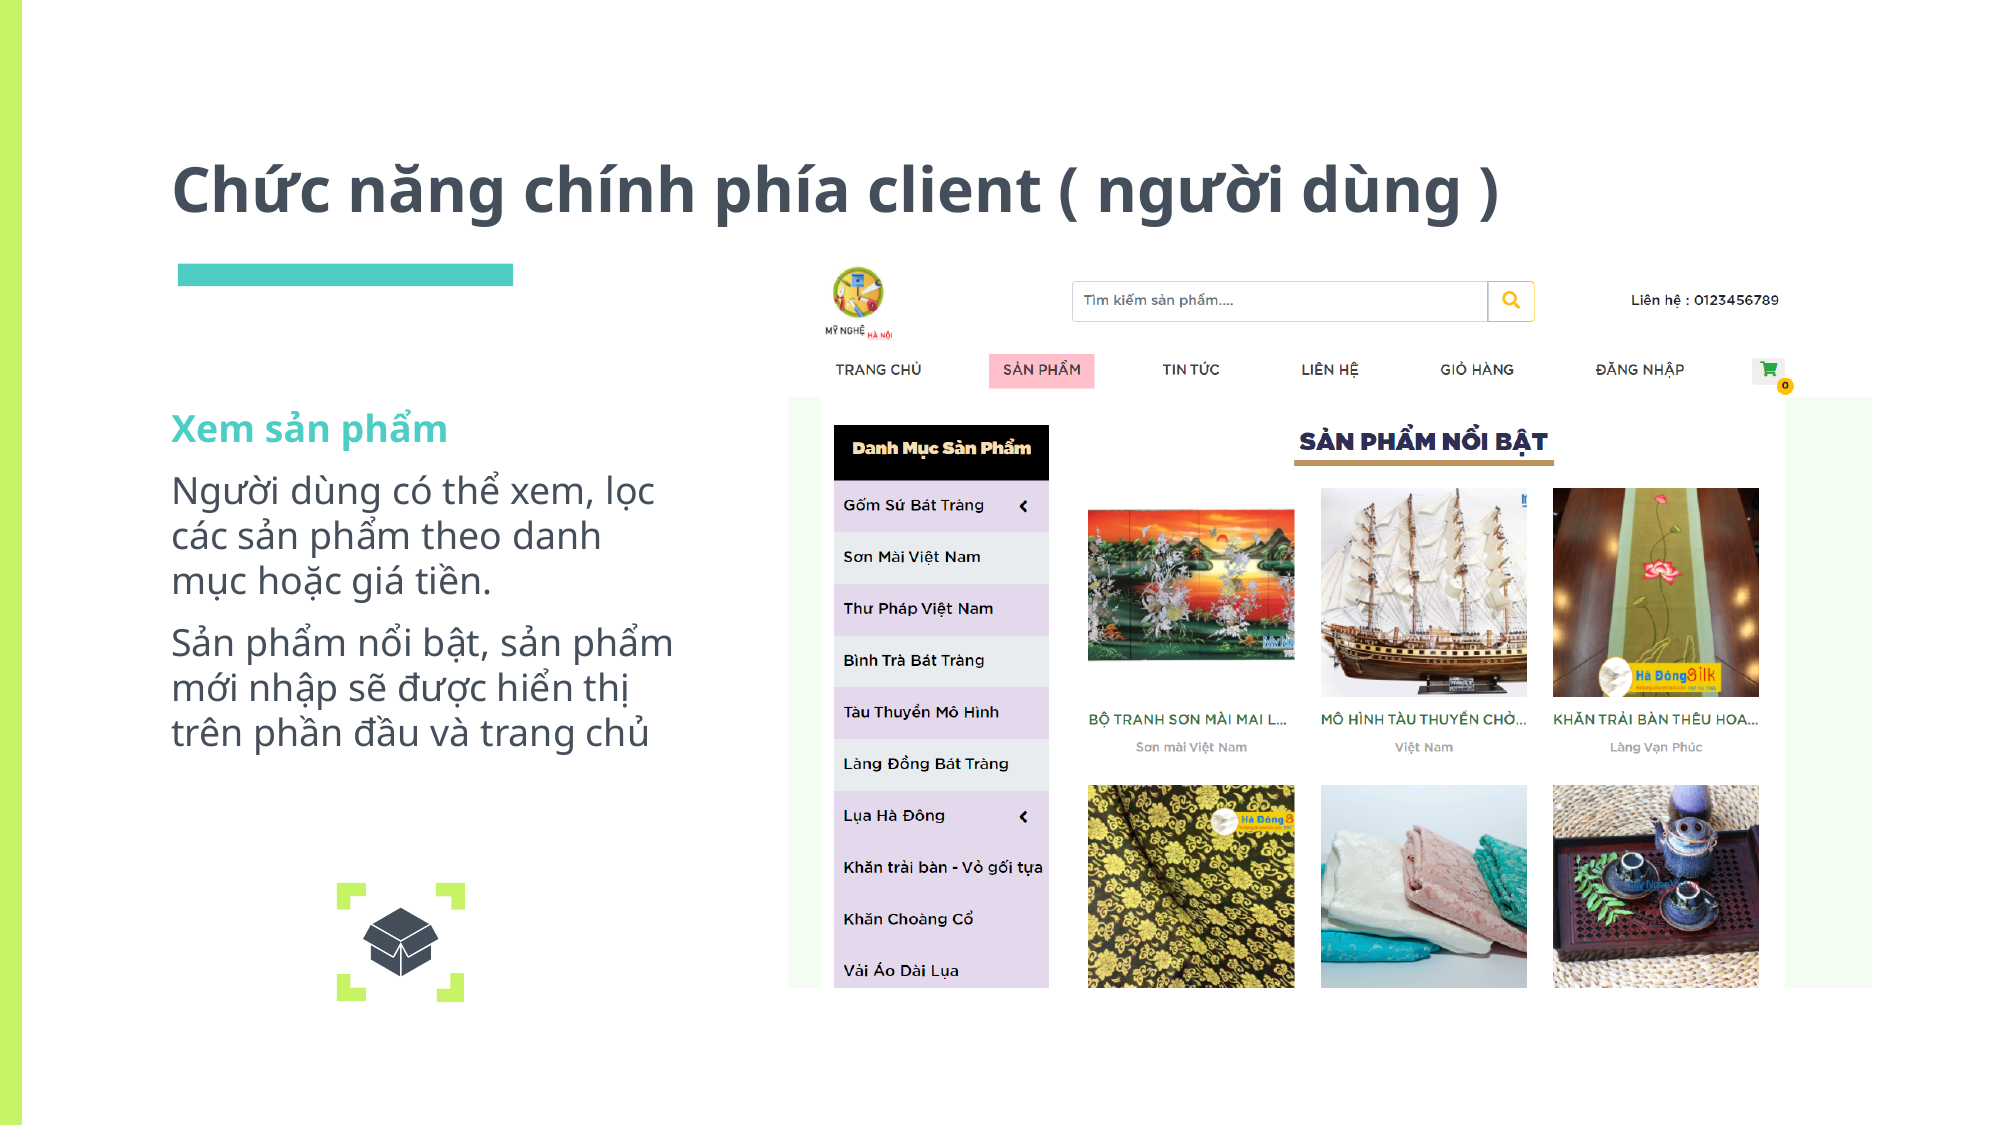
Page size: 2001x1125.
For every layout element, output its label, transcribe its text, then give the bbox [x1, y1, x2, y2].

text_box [362, 907, 439, 977]
list Xem sản phẩm Người dùng có thể xem, lọc các sản phẩm theo danh mục hoặc giá tiền. Sản phẩm nổi bật, sản phẩm mới nhập sẽ được hiển thị trên phần đầu và trang chủ [151, 385, 699, 835]
picture [787, 262, 1872, 988]
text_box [336, 882, 466, 1002]
title Chức năng chính phía client ( người dùng ) [151, 137, 1849, 246]
